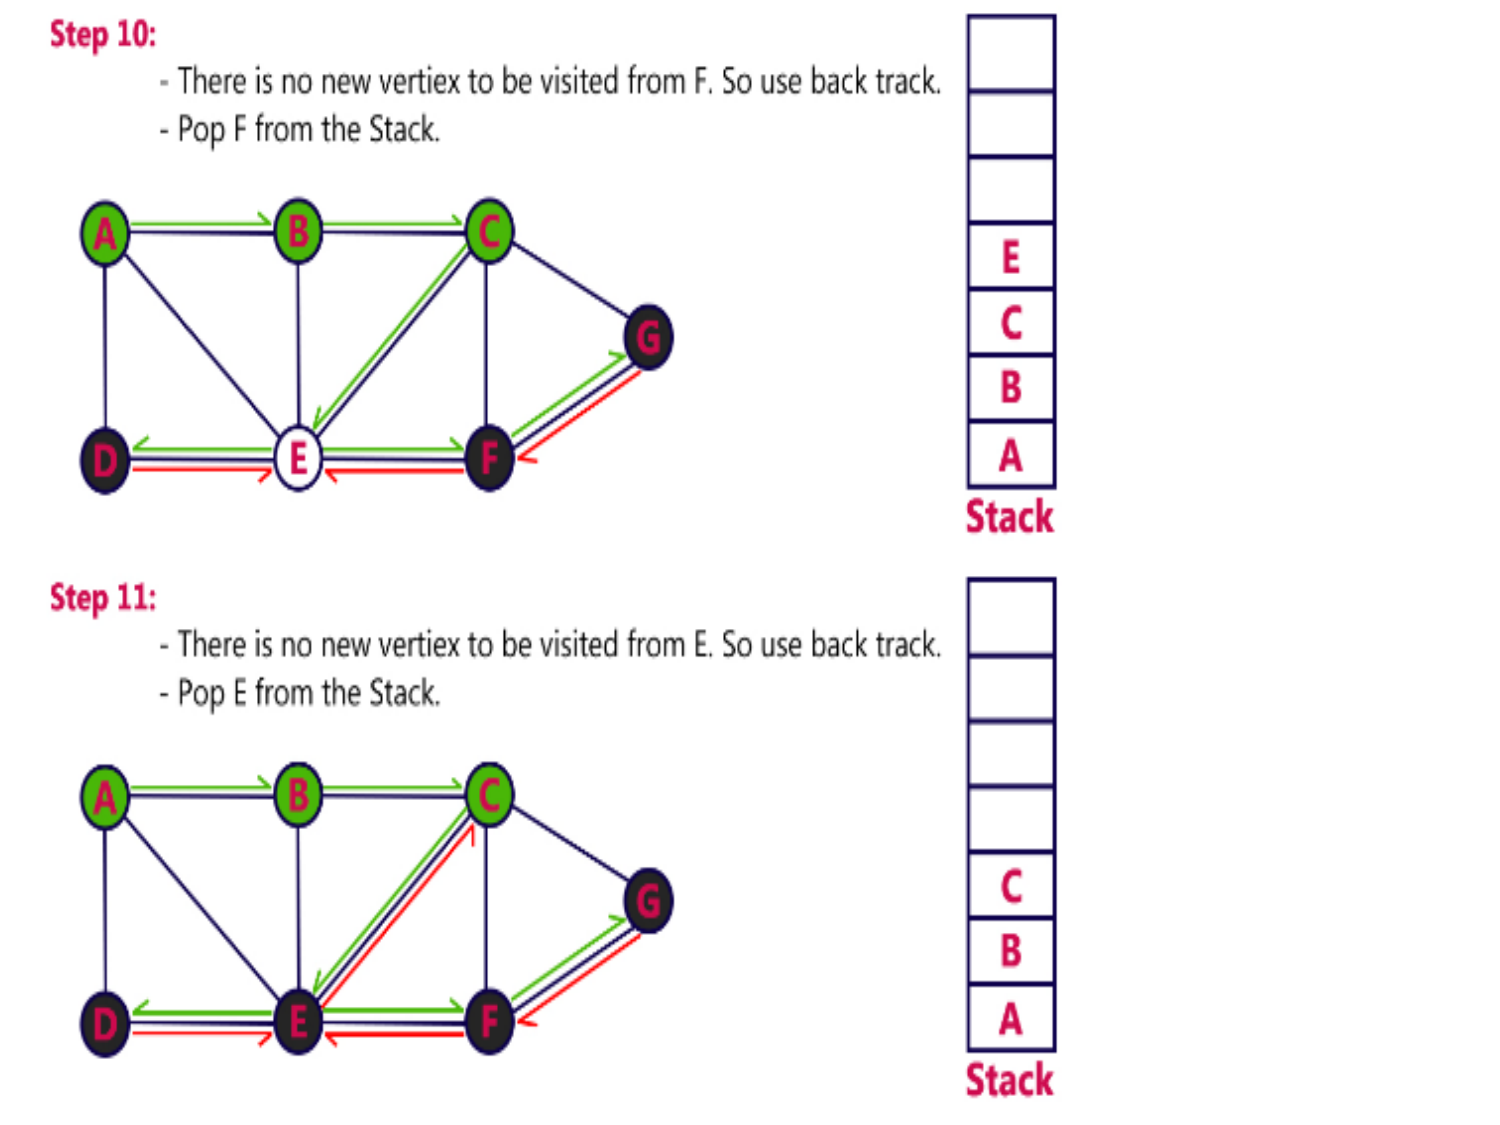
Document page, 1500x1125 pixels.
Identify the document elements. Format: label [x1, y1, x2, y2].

picture [28, 0, 1077, 1118]
